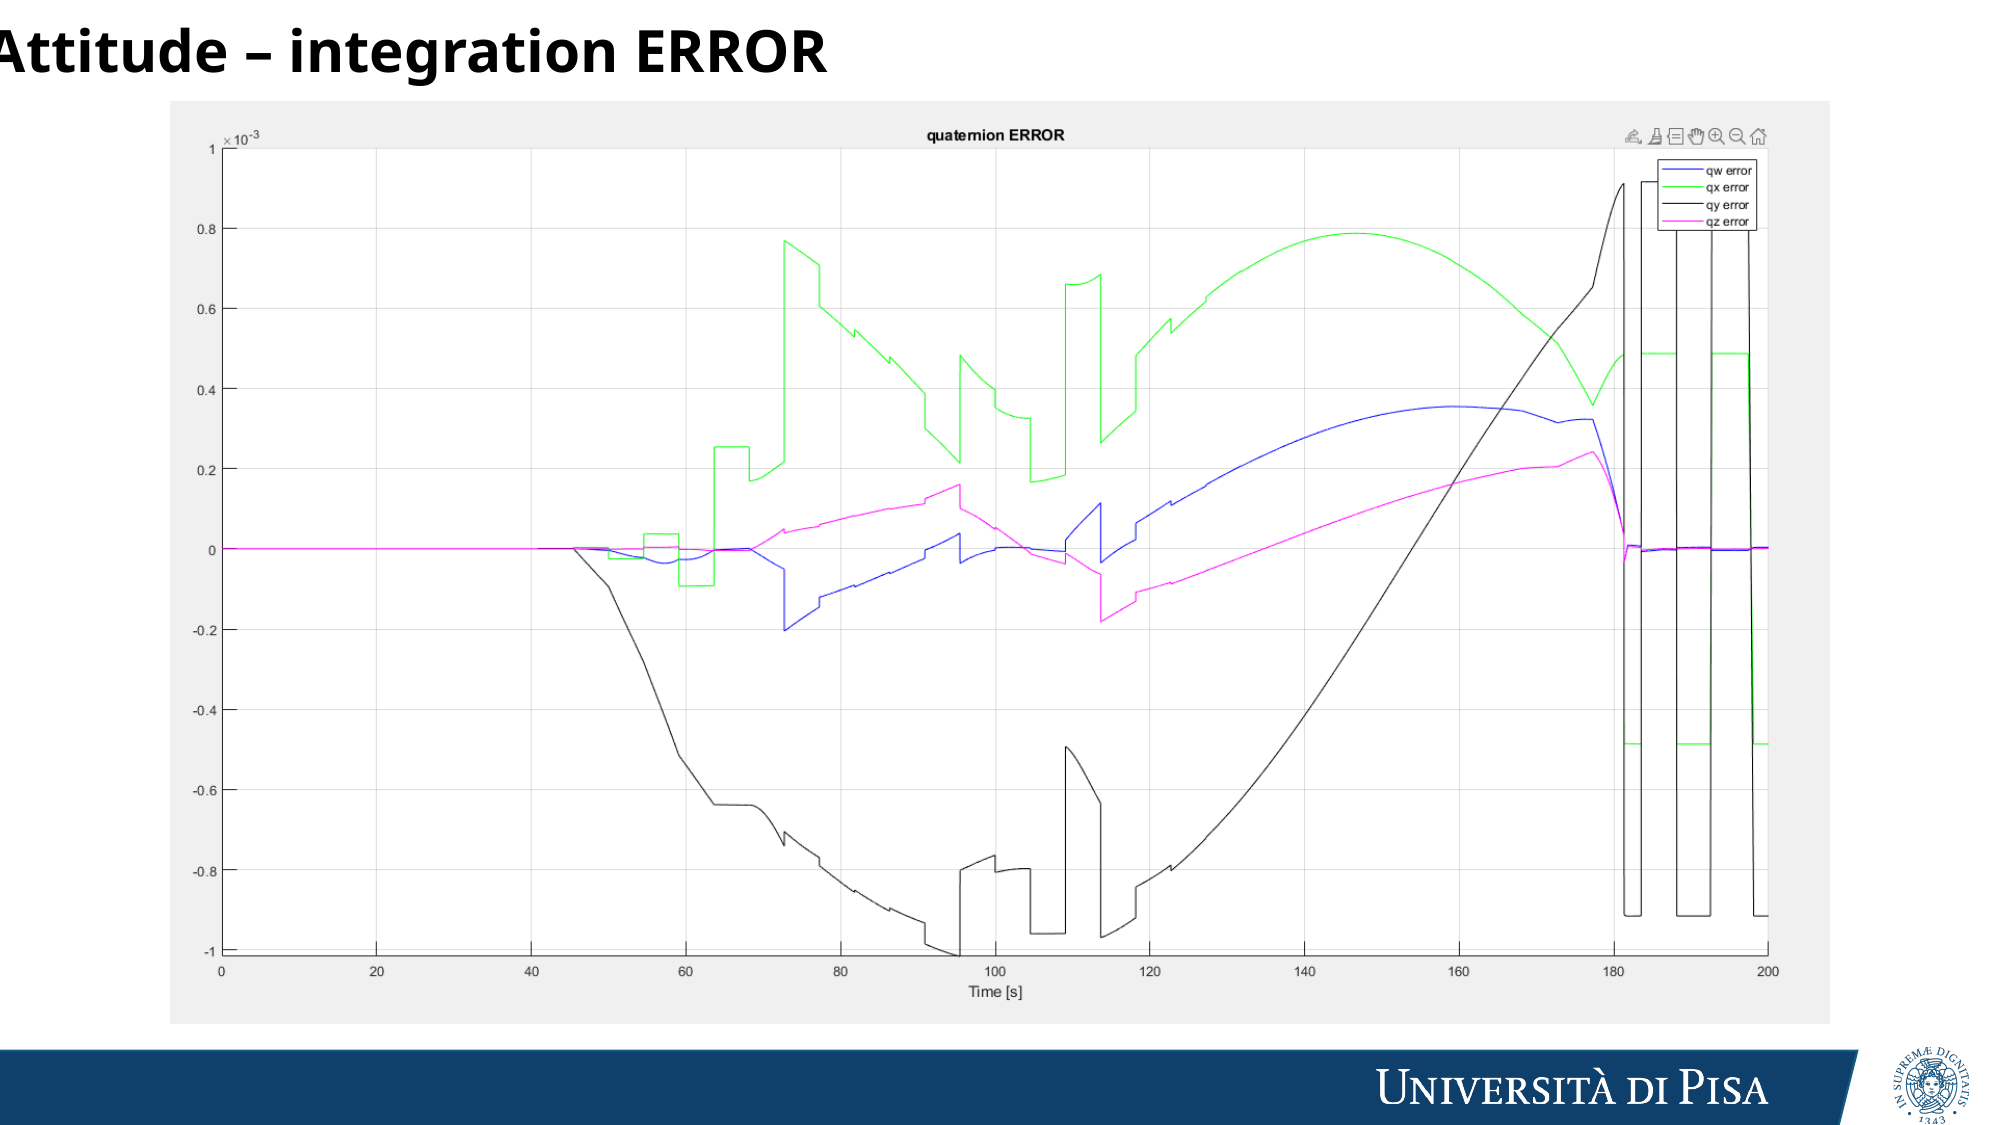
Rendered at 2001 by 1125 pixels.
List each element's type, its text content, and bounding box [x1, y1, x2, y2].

picture [169, 100, 1831, 1025]
picture [1374, 1066, 1769, 1105]
picture [1893, 1046, 1970, 1125]
text_box Attitude – integration ERROR [0, 7, 844, 92]
text_box [0, 1049, 1859, 1125]
